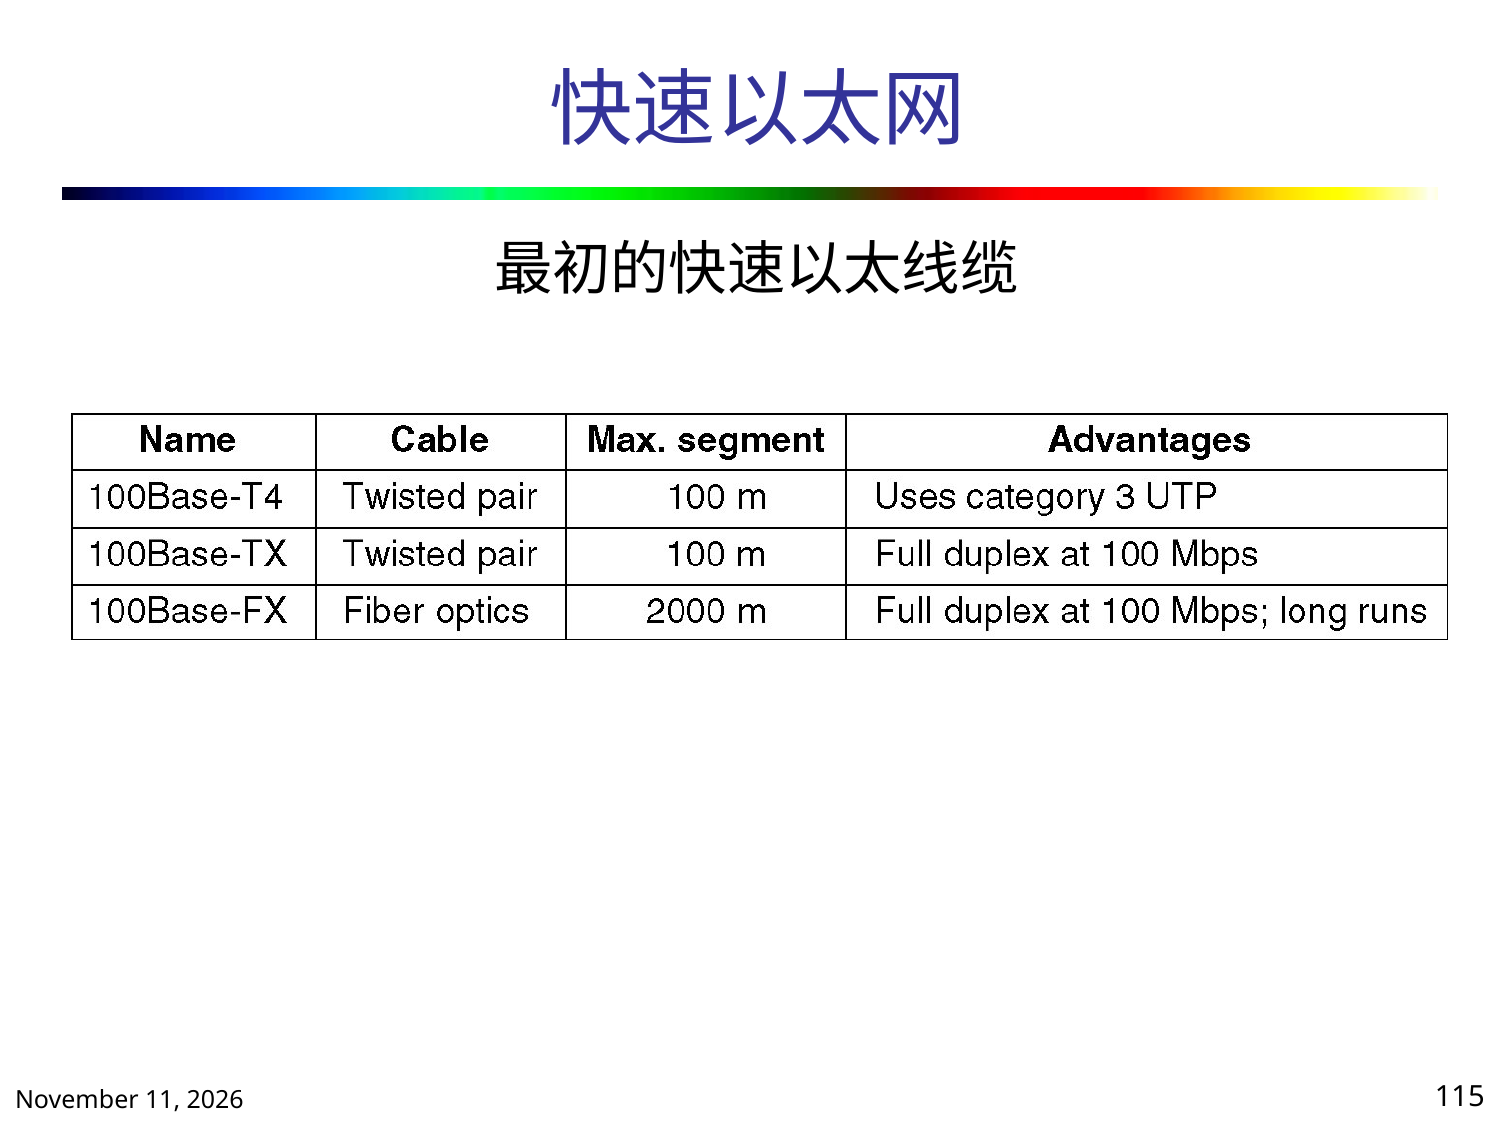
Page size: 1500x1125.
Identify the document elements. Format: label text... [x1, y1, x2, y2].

picture [62, 187, 355, 200]
list 最初的快速以太线缆 [62, 237, 1451, 1076]
title 快速以太网 [124, 37, 1392, 163]
slide_number 115 [1187, 1049, 1500, 1125]
picture [382, 187, 1438, 200]
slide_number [0, 1049, 313, 1125]
picture [71, 413, 1448, 641]
